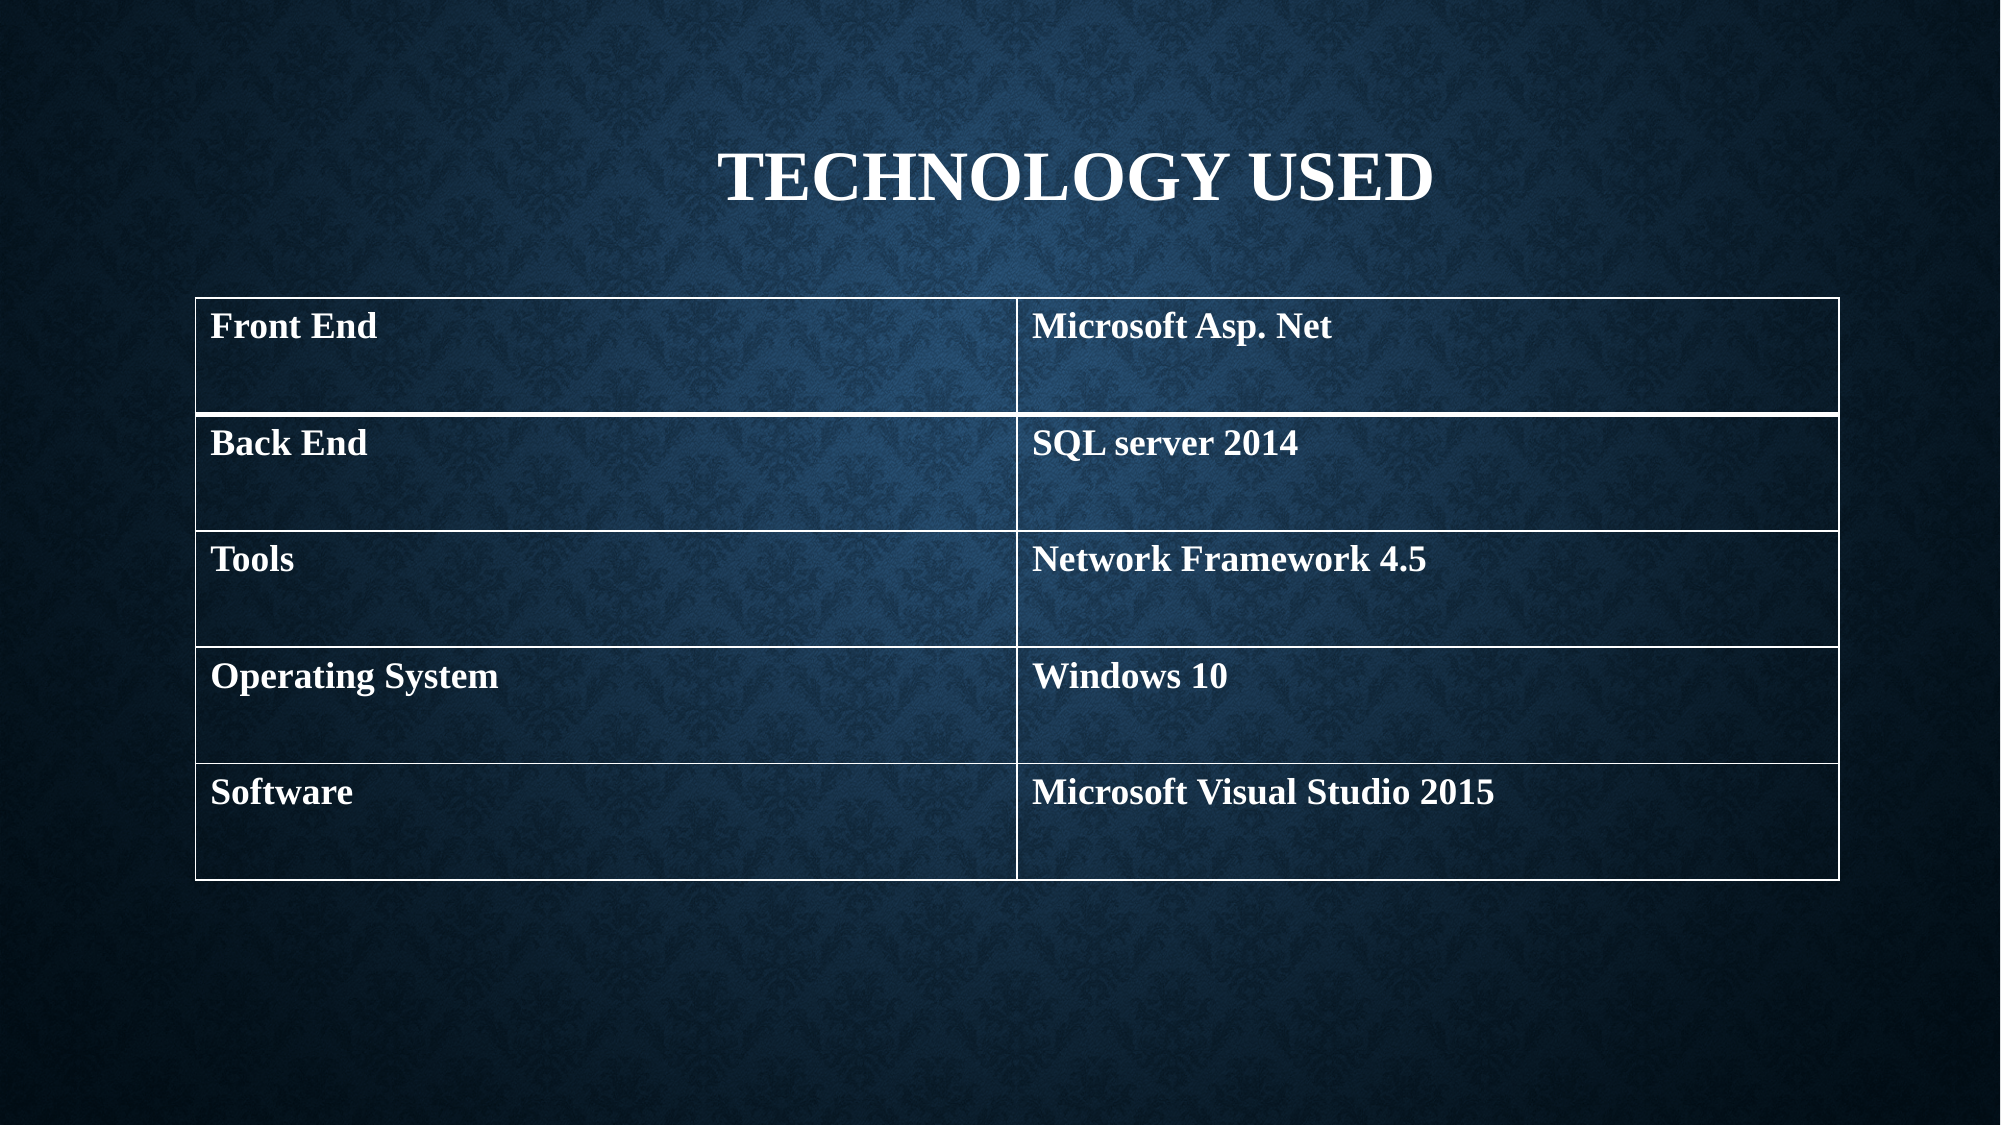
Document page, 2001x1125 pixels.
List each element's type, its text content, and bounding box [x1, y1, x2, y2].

table_cell Tools [196, 532, 1016, 646]
table_cell Network Framework 4.5 [1018, 532, 1838, 646]
table_cell Back End [196, 417, 1016, 530]
table_cell Windows 10 [1018, 648, 1838, 763]
table_cell Software [196, 764, 1016, 879]
table_cell Microsoft Visual Studio 2015 [1018, 764, 1838, 879]
table_header Front End [196, 299, 1016, 412]
table_cell Operating System [196, 648, 1016, 763]
title Technology Used [255, 75, 1899, 279]
table_header Microsoft Asp. Net [1018, 299, 1838, 412]
table_cell SQL server 2014 [1018, 417, 1838, 530]
